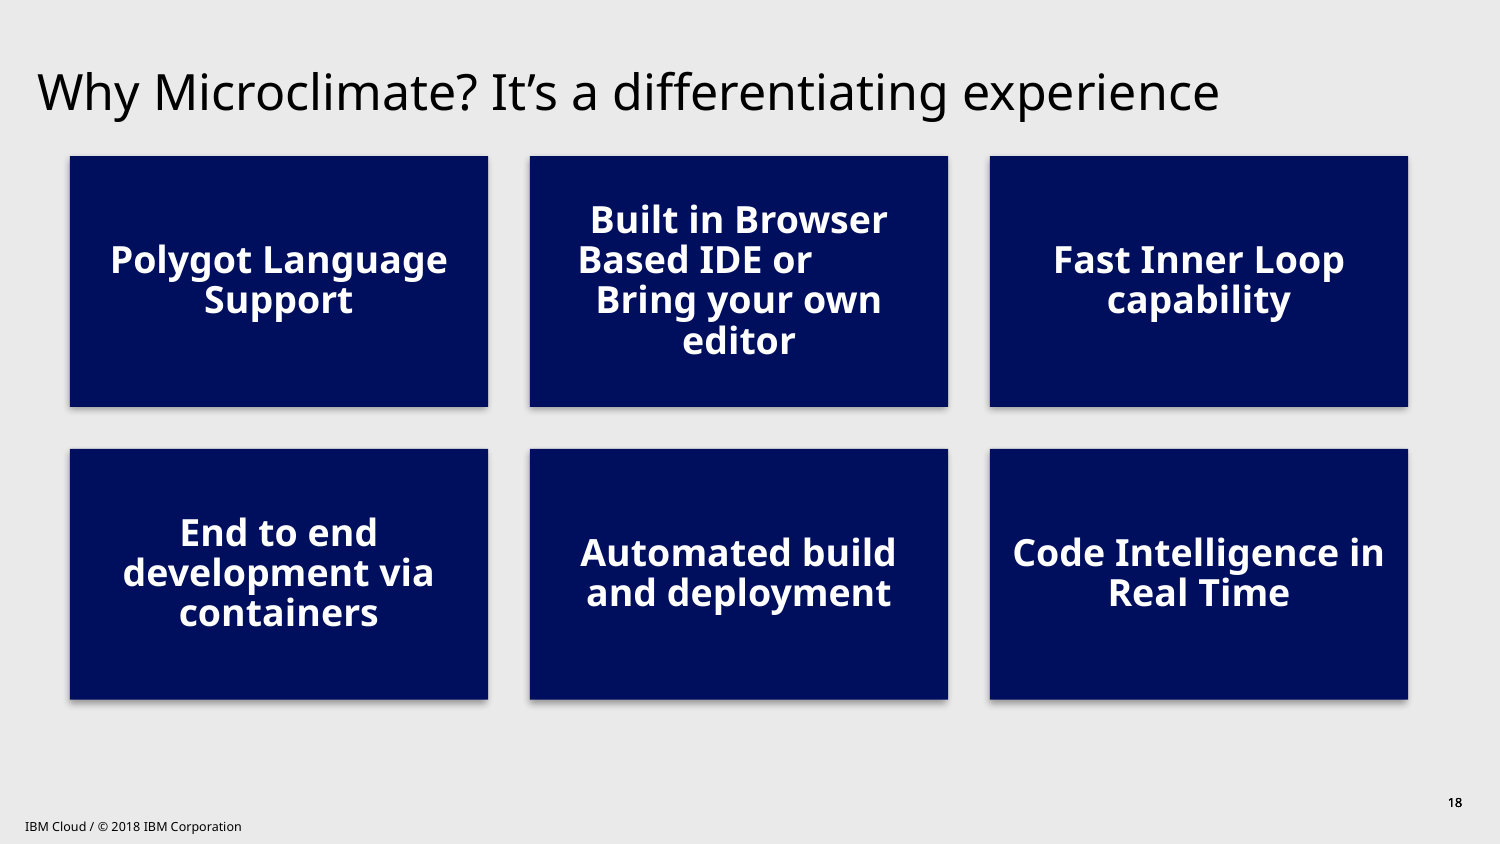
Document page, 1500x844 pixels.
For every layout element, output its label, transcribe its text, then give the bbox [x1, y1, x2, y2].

text_box 18 [1125, 791, 1463, 815]
text_box IBM Cloud / © 2018 IBM Corporation [25, 817, 813, 835]
title Why Microclimate? It’s a differentiating experience [37, 67, 1400, 173]
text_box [69, 77, 1409, 779]
